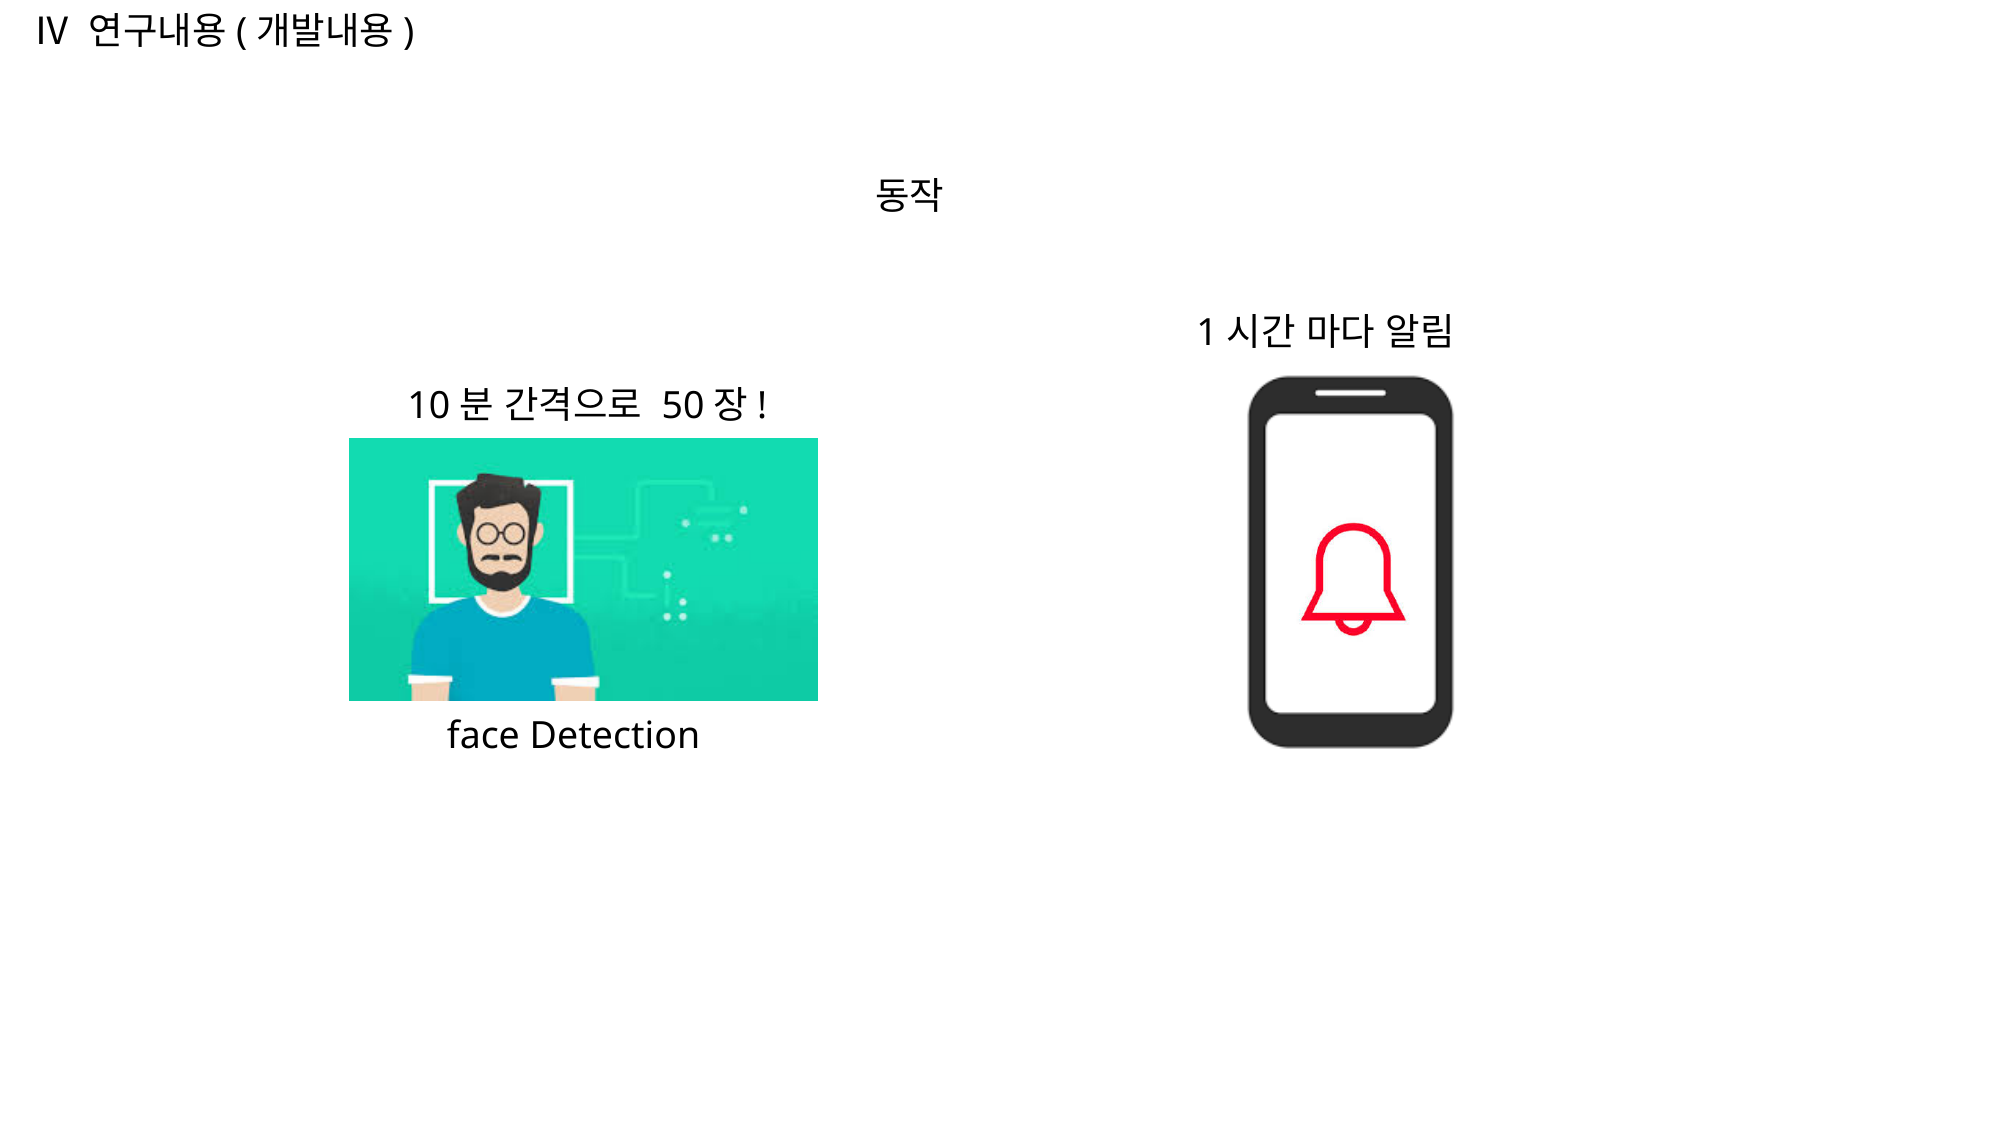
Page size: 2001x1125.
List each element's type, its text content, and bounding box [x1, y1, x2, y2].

text_box 10분 간격으로 50장! [392, 373, 771, 434]
text_box 1시간 마다 알림 [1181, 300, 1521, 360]
picture [1149, 360, 1553, 765]
text_box 동작 [573, 164, 1246, 225]
text_box Ⅳ 연구내용(개발내용) [0, 0, 449, 60]
picture [349, 438, 818, 701]
text_box face Detection [377, 703, 771, 764]
